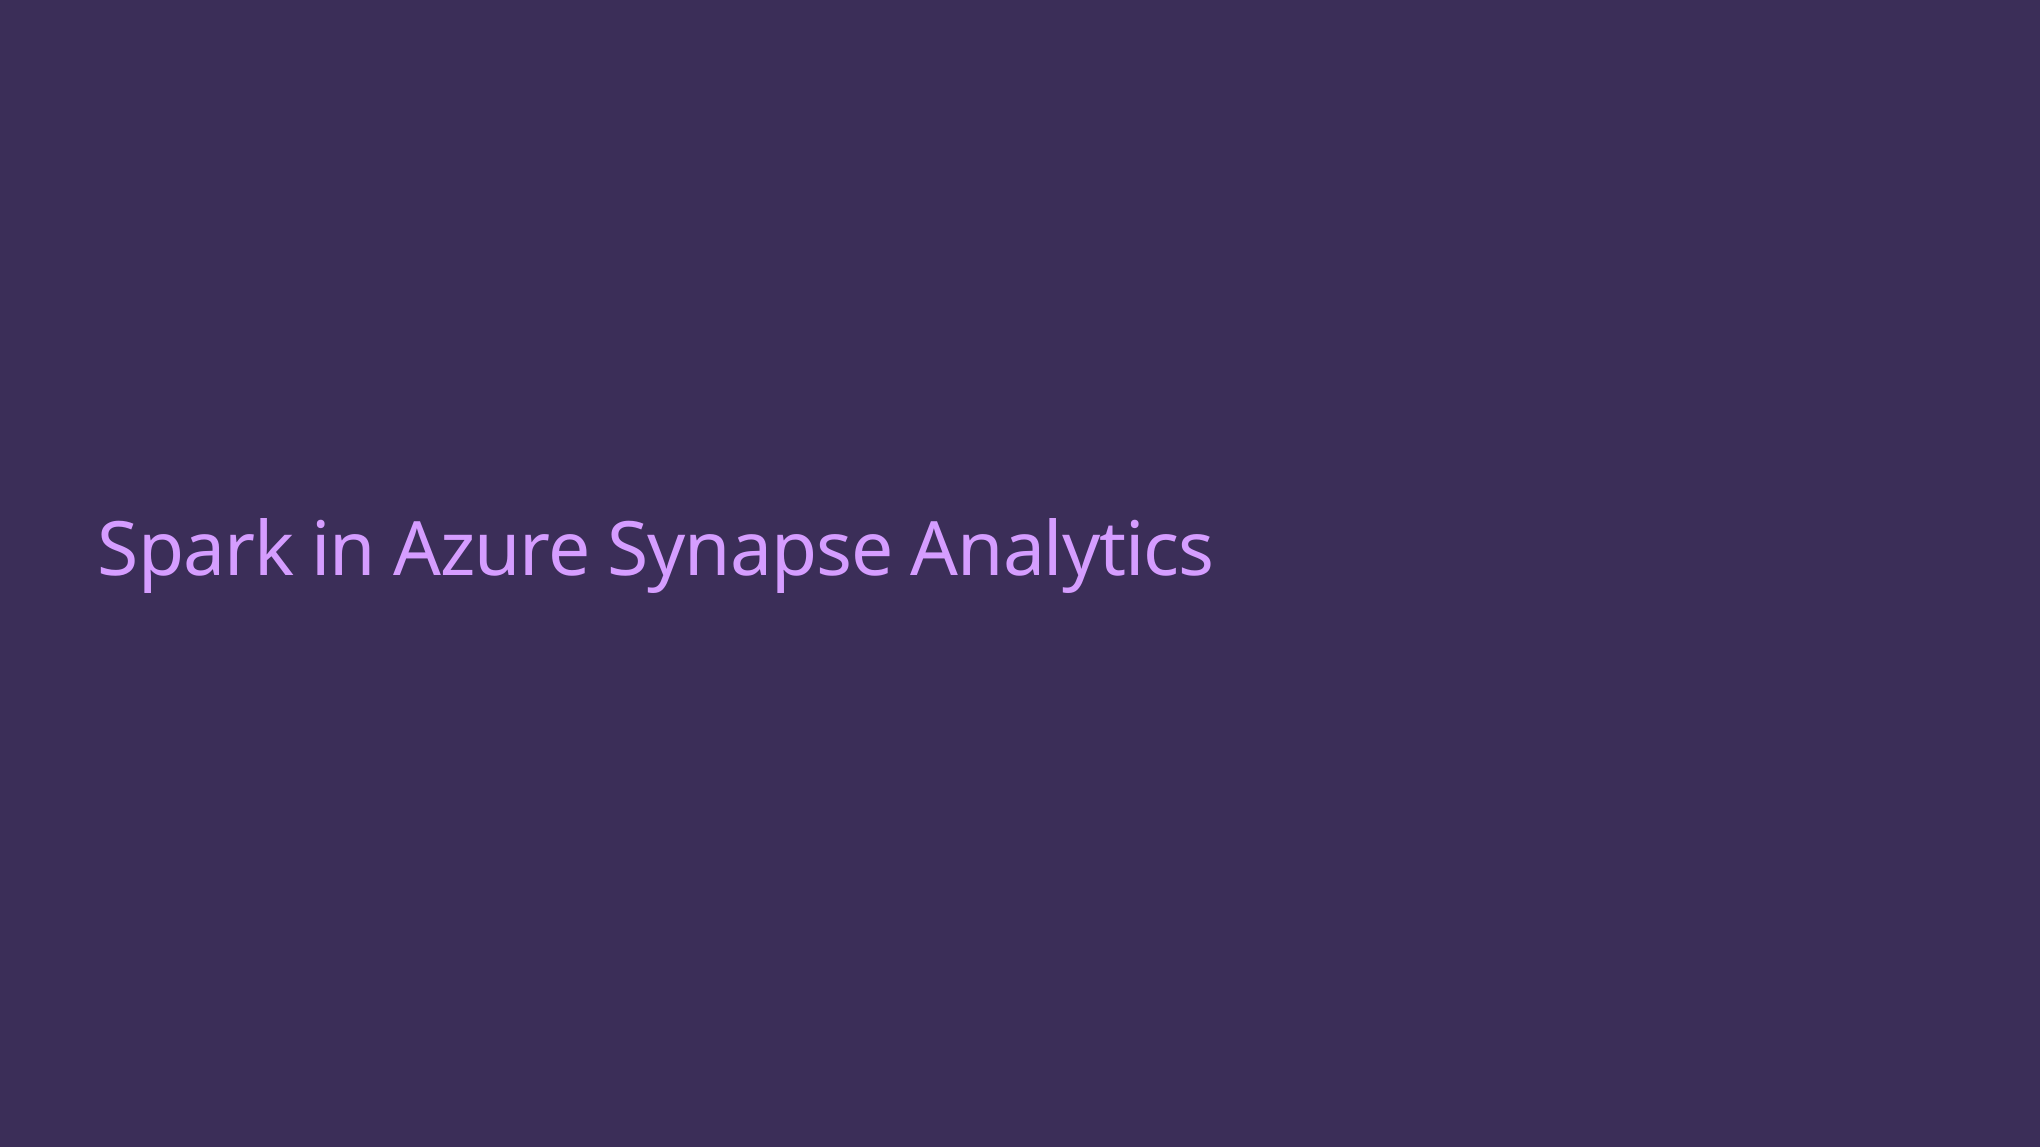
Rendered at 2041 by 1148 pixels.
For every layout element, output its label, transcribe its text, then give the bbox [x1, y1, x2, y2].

title Spark in Azure Synapse Analytics [97, 507, 1628, 592]
